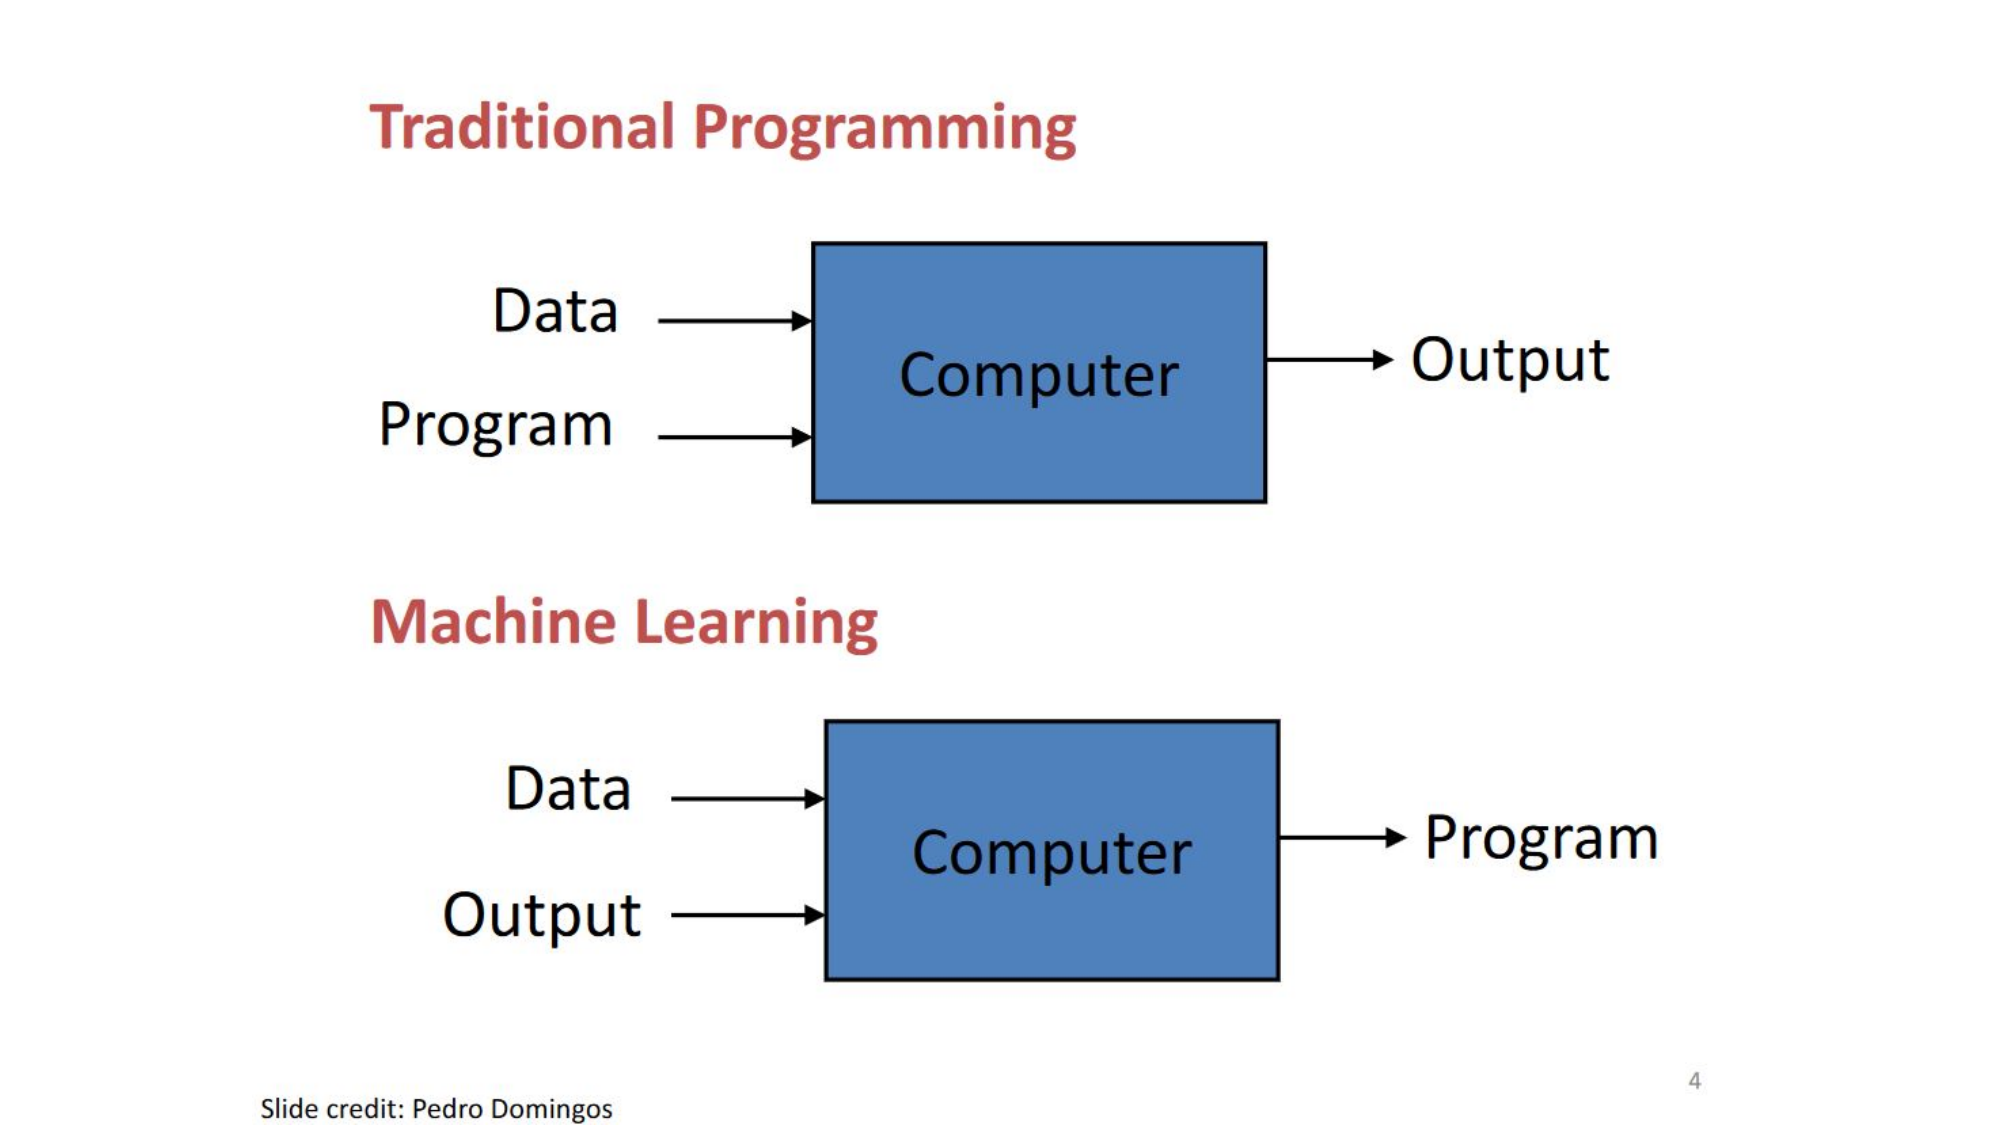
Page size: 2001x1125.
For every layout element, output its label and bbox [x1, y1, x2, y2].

list [252, 20, 1748, 1125]
